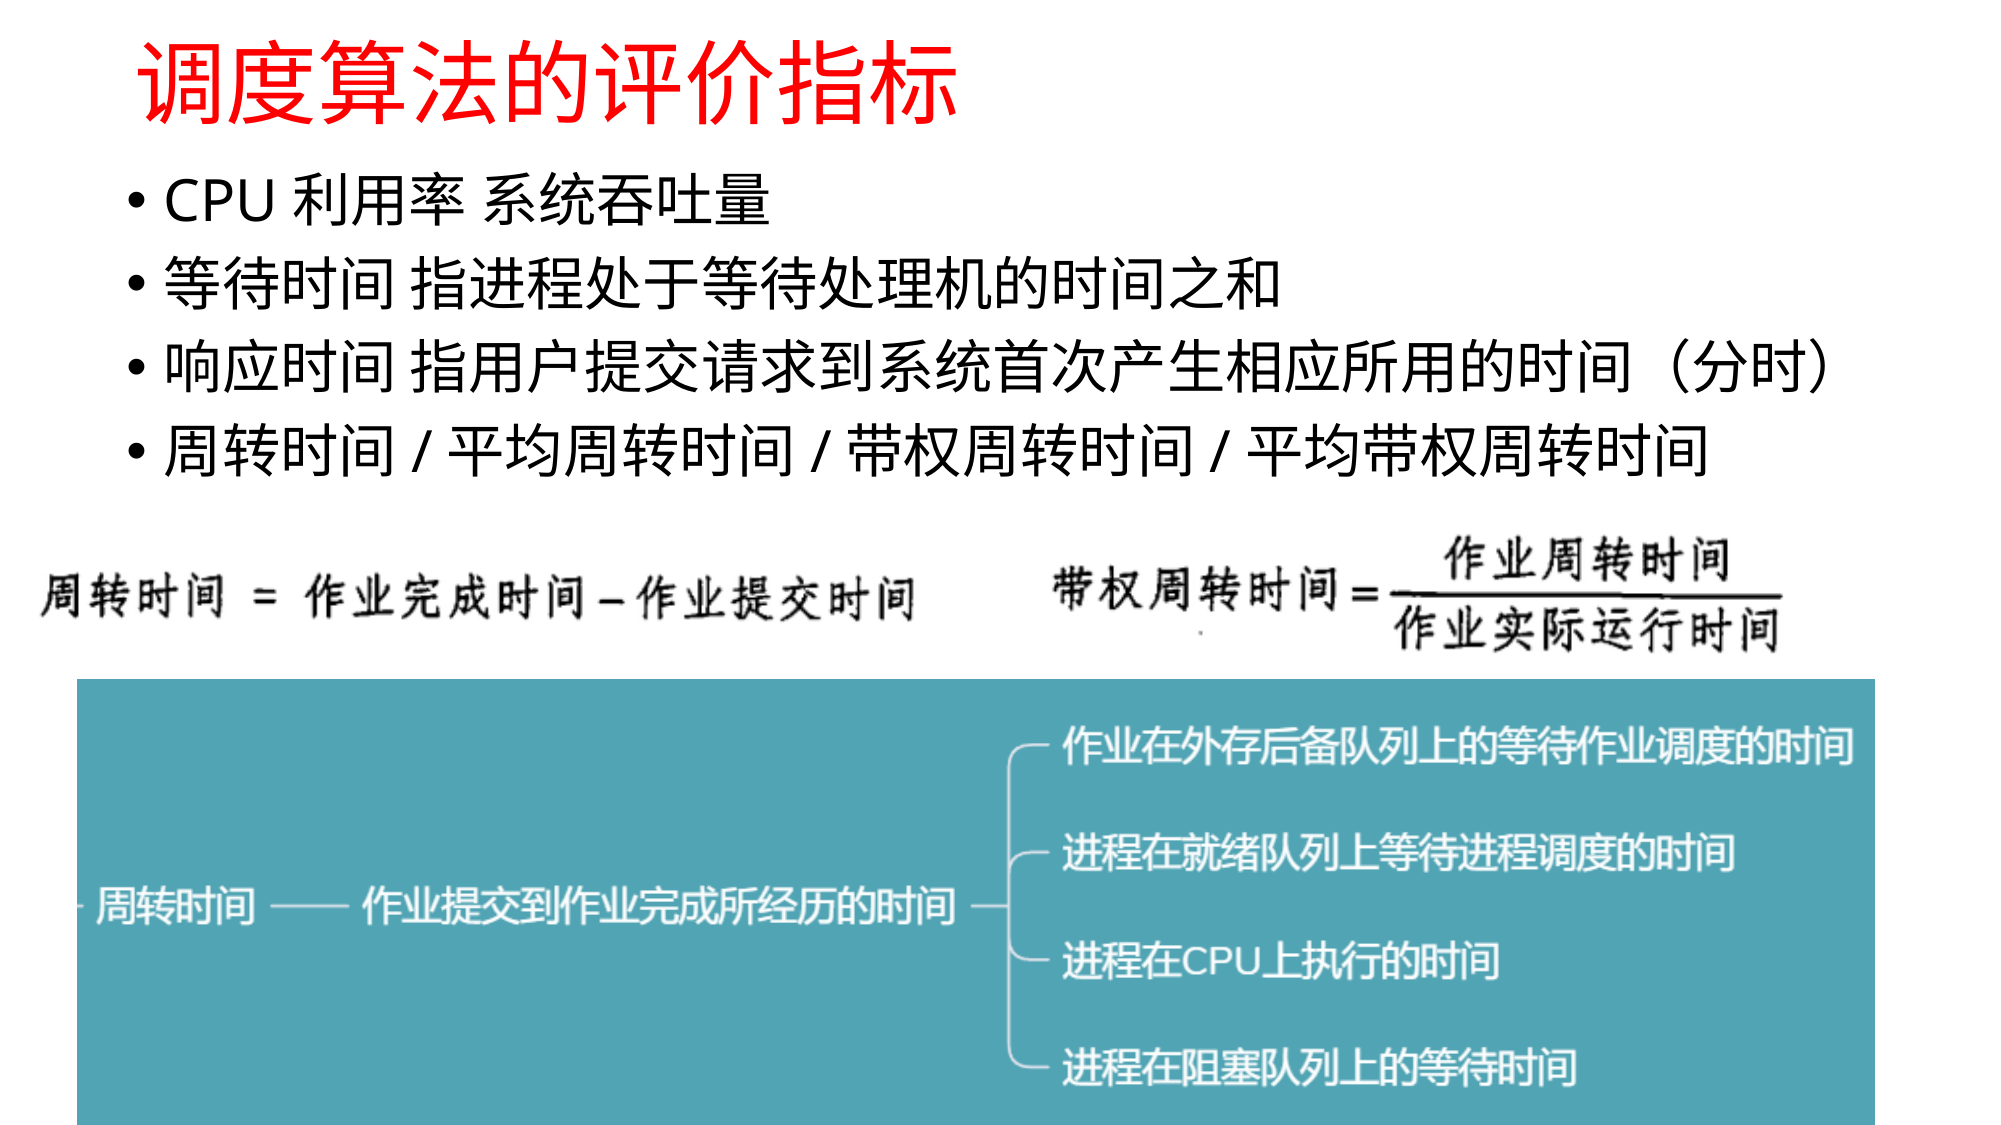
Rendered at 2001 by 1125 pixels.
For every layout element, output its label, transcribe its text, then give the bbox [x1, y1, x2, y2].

picture [25, 557, 929, 641]
list CPU利用率 系统吞吐量 等待时间 指进程处于等待处理机的时间之和 响应时间 指用户提交请求到系统首次产生相应所用的时间（分时） 周转时间/平均周转时间/带权周转时间/平均带权周转时间 [111, 163, 1930, 878]
title 调度算法的评价指标 [119, 0, 1845, 163]
picture [77, 679, 1875, 1125]
picture [1043, 522, 1795, 675]
